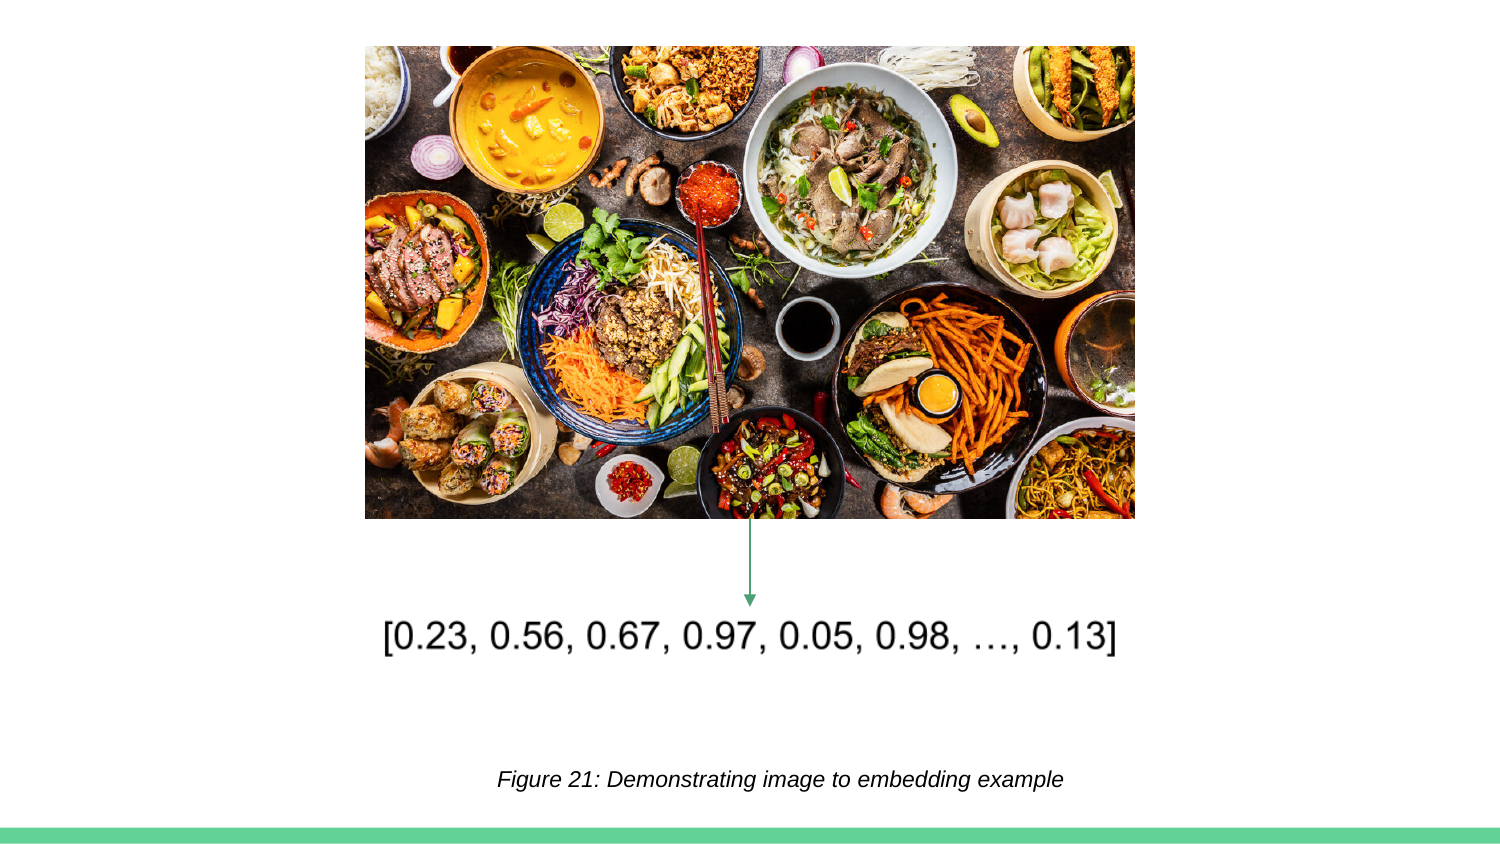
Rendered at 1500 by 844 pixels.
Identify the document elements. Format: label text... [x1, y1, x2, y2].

text_box Figure 21: Demonstrating image to embedding example [454, 750, 1108, 806]
picture [171, 606, 1329, 666]
picture [365, 46, 1135, 519]
